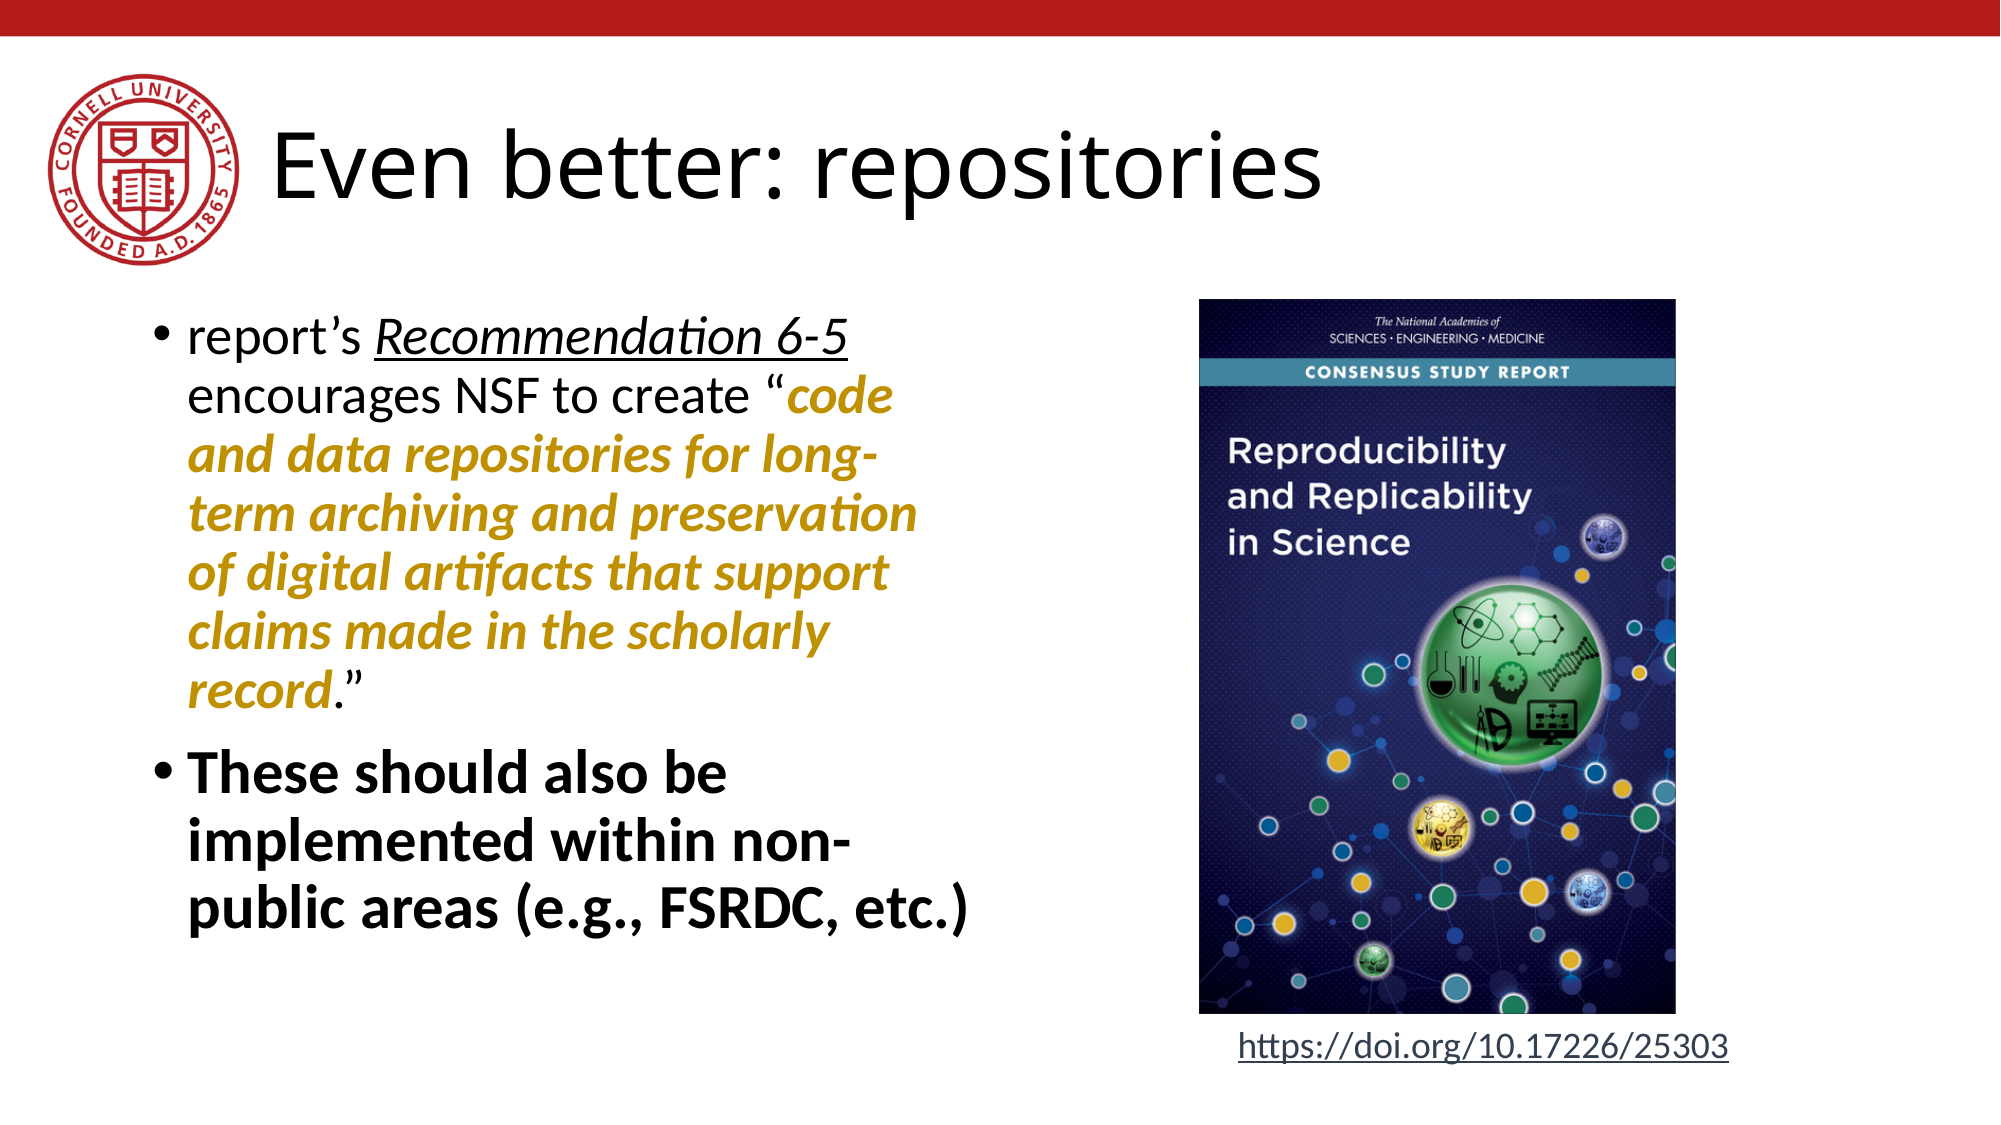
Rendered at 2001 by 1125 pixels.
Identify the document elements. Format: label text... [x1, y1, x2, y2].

picture [39, 65, 254, 274]
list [1199, 299, 1676, 1014]
text_box https://doi.org/10.17226/25303 [1222, 1013, 1832, 1073]
title Even better: repositories [254, 59, 1863, 278]
list report’s Recommendation 6-5 encourages NSF to create “code and data repositories for long-term archiving and preservation of digital artifacts that support claims made in the scholarly record.” These should also be implemented within non-public areas (e.g., FSRDC, etc.) [137, 299, 988, 1014]
